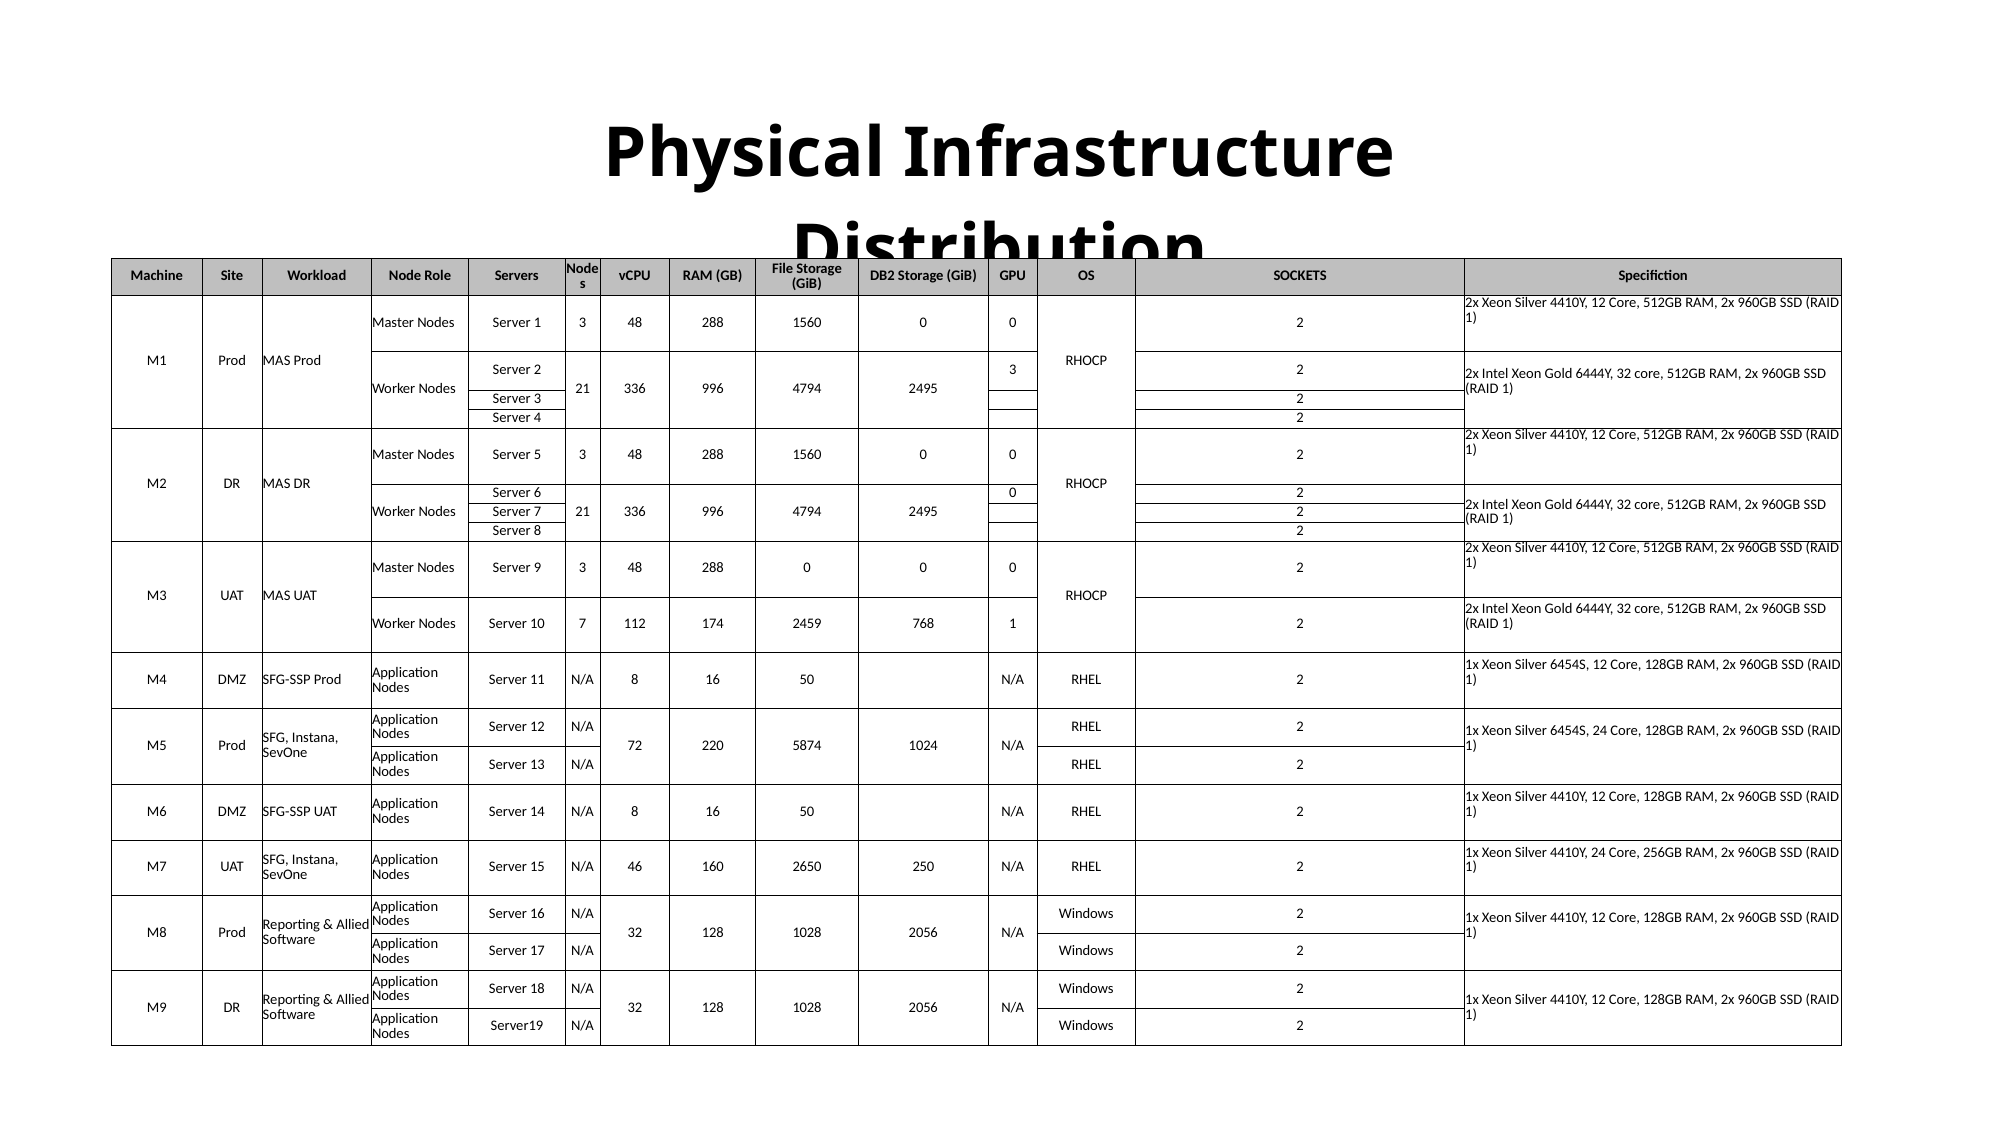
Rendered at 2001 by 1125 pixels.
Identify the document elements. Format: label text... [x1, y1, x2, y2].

table_cell 32 [601, 971, 669, 1045]
table_cell Server 1 [469, 296, 565, 351]
table_cell 2 [1136, 785, 1464, 840]
table_cell M8 [112, 896, 202, 970]
table_cell 2056 [859, 971, 988, 1045]
table_cell 5874 [756, 709, 858, 784]
table_cell 7 [566, 598, 600, 652]
table_cell RHEL [1038, 785, 1135, 840]
table_cell 2459 [756, 598, 858, 652]
table_cell 1x Xeon Silver 4410Y, 12 Core, 128GB RAM, 2x 960GB SSD (RAID 1) [1465, 785, 1841, 840]
table_cell 2 [1136, 653, 1464, 708]
table_cell Server 15 [469, 841, 565, 895]
table_cell 16 [670, 785, 755, 840]
table_cell Server 11 [469, 653, 565, 708]
table_header Workload [263, 259, 371, 295]
table_cell 2 [1136, 934, 1464, 970]
table_cell N/A [566, 747, 600, 784]
table_cell 48 [601, 542, 669, 597]
table_cell 336 [601, 352, 669, 428]
table_cell M4 [112, 653, 202, 708]
table_cell 2650 [756, 841, 858, 895]
table_cell RHEL [1038, 841, 1135, 895]
table_cell 1560 [756, 296, 858, 351]
table_cell 3 [566, 296, 600, 351]
table_cell Application Nodes [372, 841, 468, 895]
table_cell 2 [1136, 747, 1464, 784]
table_cell N/A [989, 653, 1037, 708]
table_header SOCKETS [1136, 259, 1464, 295]
table_cell Server 6 [469, 485, 565, 503]
table_cell 288 [670, 296, 755, 351]
table_cell [859, 785, 988, 840]
table_cell UAT [203, 841, 262, 895]
table_cell N/A [989, 785, 1037, 840]
table_cell 250 [859, 841, 988, 895]
table_cell 2056 [859, 896, 988, 970]
table_cell 2 [1136, 542, 1464, 597]
table_cell Server19 [469, 1009, 565, 1045]
table_cell 4794 [756, 485, 858, 541]
table_cell Server 12 [469, 709, 565, 746]
table_cell 768 [859, 598, 988, 652]
table_cell 50 [756, 785, 858, 840]
table_cell 46 [601, 841, 669, 895]
table_cell 2 [1136, 410, 1464, 428]
table_cell Prod [203, 896, 262, 970]
table_cell RHEL [1038, 709, 1135, 746]
table_cell M5 [112, 709, 202, 784]
table_cell 32 [601, 896, 669, 970]
table_cell Application Nodes [372, 896, 468, 933]
table_cell MAS DR [263, 429, 371, 541]
table_cell 174 [670, 598, 755, 652]
table_cell 2 [1136, 709, 1464, 746]
table_cell N/A [566, 896, 600, 933]
table_cell 2 [1136, 598, 1464, 652]
table_cell 128 [670, 971, 755, 1045]
table_cell N/A [566, 1009, 600, 1045]
table_cell 2 [1136, 391, 1464, 409]
table_cell 0 [756, 542, 858, 597]
table_cell 3 [989, 352, 1037, 390]
table_cell RHOCP [1038, 429, 1135, 541]
table_cell Application Nodes [372, 785, 468, 840]
table_cell Master Nodes [372, 429, 468, 484]
table_cell 8 [601, 653, 669, 708]
table_cell Server 4 [469, 410, 565, 428]
table_cell Prod [203, 296, 262, 428]
table_cell 288 [670, 429, 755, 484]
table_cell 112 [601, 598, 669, 652]
table_cell 160 [670, 841, 755, 895]
table_cell M3 [112, 542, 202, 652]
table_cell [989, 523, 1037, 541]
table_cell Worker Nodes [372, 485, 468, 541]
table_cell 0 [989, 485, 1037, 503]
text_box Physical Infrastructure Distribution [491, 93, 1509, 258]
table_cell Application Nodes [372, 747, 468, 784]
table_cell 220 [670, 709, 755, 784]
table_cell 16 [670, 653, 755, 708]
table_cell SFG-SSP Prod [263, 653, 371, 708]
table_cell Server 14 [469, 785, 565, 840]
table_header Specifiction [1465, 259, 1841, 295]
table_cell Server 10 [469, 598, 565, 652]
table_cell DMZ [203, 785, 262, 840]
table_cell 1024 [859, 709, 988, 784]
table_cell Windows [1038, 1009, 1135, 1045]
table_cell 48 [601, 429, 669, 484]
table_header File Storage (GiB) [756, 259, 858, 295]
table_cell 2 [1136, 896, 1464, 933]
table_cell RHOCP [1038, 542, 1135, 652]
table_cell 2x Intel Xeon Gold 6444Y, 32 core, 512GB RAM, 2x 960GB SSD (RAID 1) [1465, 485, 1841, 541]
table_cell DMZ [203, 653, 262, 708]
table_cell 2 [1136, 1009, 1464, 1045]
table_cell 8 [601, 785, 669, 840]
table_cell Server 18 [469, 971, 565, 1008]
table_cell 1x Xeon Silver 4410Y, 24 Core, 256GB RAM, 2x 960GB SSD (RAID 1) [1465, 841, 1841, 895]
table_cell DR [203, 429, 262, 541]
table_cell Application Nodes [372, 934, 468, 970]
table_cell [989, 391, 1037, 409]
table_cell 336 [601, 485, 669, 541]
table_cell 2x Xeon Silver 4410Y, 12 Core, 512GB RAM, 2x 960GB SSD (RAID 1) [1465, 429, 1841, 484]
table_cell N/A [566, 653, 600, 708]
table_cell Server 3 [469, 391, 565, 409]
table_cell 1028 [756, 971, 858, 1045]
table_cell [859, 653, 988, 708]
table_cell Application Nodes [372, 653, 468, 708]
table_cell 2x Xeon Silver 4410Y, 12 Core, 512GB RAM, 2x 960GB SSD (RAID 1) [1465, 542, 1841, 597]
table_cell 3 [566, 542, 600, 597]
table_cell 1x Xeon Silver 4410Y, 12 Core, 128GB RAM, 2x 960GB SSD (RAID 1) [1465, 896, 1841, 970]
table_cell 2 [1136, 841, 1464, 895]
table_cell 996 [670, 485, 755, 541]
table_cell 2 [1136, 352, 1464, 390]
table_cell M2 [112, 429, 202, 541]
table_cell UAT [203, 542, 262, 652]
table_cell DR [203, 971, 262, 1045]
table_cell 0 [859, 296, 988, 351]
table_cell Server 2 [469, 352, 565, 390]
table_cell Application Nodes [372, 971, 468, 1008]
table_cell 288 [670, 542, 755, 597]
table_cell 1 [989, 598, 1037, 652]
table_cell Windows [1038, 971, 1135, 1008]
table_cell 0 [859, 429, 988, 484]
table_cell 2 [1136, 523, 1464, 541]
table_cell N/A [566, 785, 600, 840]
table_cell Server 5 [469, 429, 565, 484]
table_cell Server 16 [469, 896, 565, 933]
table_cell N/A [566, 709, 600, 746]
table_cell 128 [670, 896, 755, 970]
table_header Site [203, 259, 262, 295]
table_cell 2 [1136, 971, 1464, 1008]
table_cell 72 [601, 709, 669, 784]
table_cell 2x Xeon Silver 4410Y, 12 Core, 512GB RAM, 2x 960GB SSD (RAID 1) [1465, 296, 1841, 351]
table_cell Master Nodes [372, 296, 468, 351]
table_cell 2 [1136, 485, 1464, 503]
table_cell SFG, Instana, SevOne [263, 841, 371, 895]
table_cell 50 [756, 653, 858, 708]
table_cell 2 [1136, 296, 1464, 351]
table_cell Prod [203, 709, 262, 784]
table_cell N/A [989, 896, 1037, 970]
table_cell Worker Nodes [372, 598, 468, 652]
table_cell Master Nodes [372, 542, 468, 597]
table_cell 0 [989, 296, 1037, 351]
table_cell Server 8 [469, 523, 565, 541]
table_cell N/A [989, 971, 1037, 1045]
table_cell Windows [1038, 896, 1135, 933]
table_cell Server 13 [469, 747, 565, 784]
table_cell [989, 504, 1037, 522]
table_cell RHOCP [1038, 296, 1135, 428]
table_cell RHEL [1038, 653, 1135, 708]
table_cell 2495 [859, 485, 988, 541]
table_cell Worker Nodes [372, 352, 468, 428]
table_header Machine [112, 259, 202, 295]
table_cell 0 [989, 429, 1037, 484]
table_cell 0 [859, 542, 988, 597]
table_cell [989, 410, 1037, 428]
table_cell Reporting & Allied Software [263, 971, 371, 1045]
table_cell N/A [566, 971, 600, 1008]
table_cell 2495 [859, 352, 988, 428]
table_cell Server 9 [469, 542, 565, 597]
table_cell Application Nodes [372, 1009, 468, 1045]
table_cell 1x Xeon Silver 4410Y, 12 Core, 128GB RAM, 2x 960GB SSD (RAID 1) [1465, 971, 1841, 1045]
table_cell 1x Xeon Silver 6454S, 24 Core, 128GB RAM, 2x 960GB SSD (RAID 1) [1465, 709, 1841, 784]
table_cell 1560 [756, 429, 858, 484]
table_cell 3 [566, 429, 600, 484]
table_cell M1 [112, 296, 202, 428]
table_cell Application Nodes [372, 709, 468, 746]
table_cell 0 [989, 542, 1037, 597]
table_cell 2 [1136, 429, 1464, 484]
table_cell RHEL [1038, 747, 1135, 784]
table_cell 48 [601, 296, 669, 351]
table_cell 996 [670, 352, 755, 428]
table_cell Windows [1038, 934, 1135, 970]
table_cell Server 17 [469, 934, 565, 970]
table_header vCPU [601, 259, 669, 295]
table_cell 1028 [756, 896, 858, 970]
table_cell N/A [566, 841, 600, 895]
table_cell M9 [112, 971, 202, 1045]
table_header OS [1038, 259, 1135, 295]
table_cell MAS Prod [263, 296, 371, 428]
table_header Servers [469, 259, 565, 295]
table_cell M6 [112, 785, 202, 840]
table_cell M7 [112, 841, 202, 895]
table_cell 1x Xeon Silver 6454S, 12 Core, 128GB RAM, 2x 960GB SSD (RAID 1) [1465, 653, 1841, 708]
table_cell 21 [566, 485, 600, 541]
table_cell N/A [989, 709, 1037, 784]
table_cell MAS UAT [263, 542, 371, 652]
table_cell Reporting & Allied Software [263, 896, 371, 970]
table_cell 4794 [756, 352, 858, 428]
table_cell 2x Intel Xeon Gold 6444Y, 32 core, 512GB RAM, 2x 960GB SSD (RAID 1) [1465, 598, 1841, 652]
table_cell 2x Intel Xeon Gold 6444Y, 32 core, 512GB RAM, 2x 960GB SSD (RAID 1) [1465, 352, 1841, 428]
table_cell N/A [566, 934, 600, 970]
table_header Node Role [372, 259, 468, 295]
table_cell SFG-SSP UAT [263, 785, 371, 840]
table_header DB2 Storage (GiB) [859, 259, 988, 295]
table_cell SFG, Instana, SevOne [263, 709, 371, 784]
table_header Nodes [566, 259, 600, 295]
table_cell Server 7 [469, 504, 565, 522]
table_cell N/A [989, 841, 1037, 895]
table_cell 21 [566, 352, 600, 428]
table_header GPU [989, 259, 1037, 295]
table_header RAM (GB) [670, 259, 755, 295]
table_cell 2 [1136, 504, 1464, 522]
